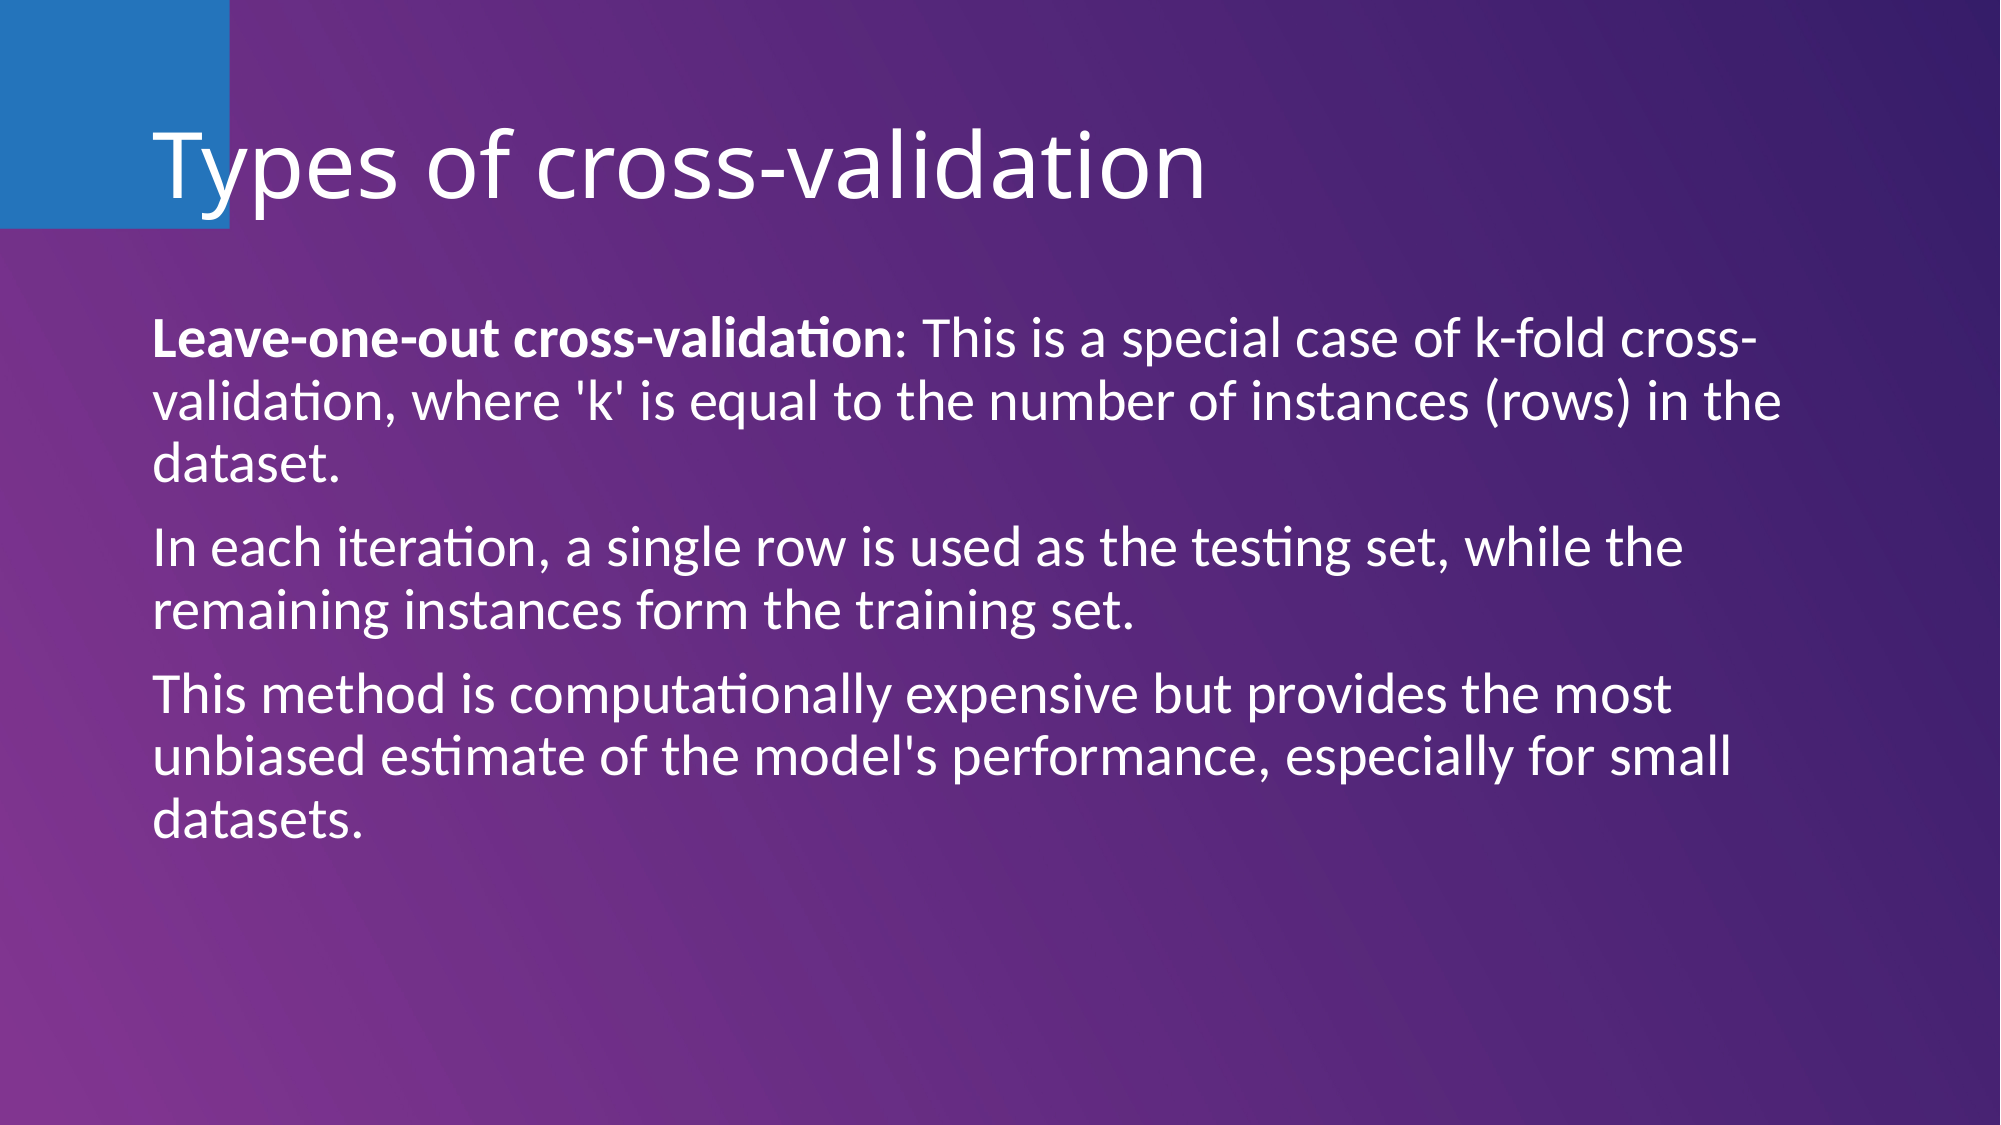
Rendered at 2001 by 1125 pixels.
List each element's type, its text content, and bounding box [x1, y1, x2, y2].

list Leave-one-out cross-validation: This is a special case of k-fold cross-validation, where 'k' is equal to the number of instances (rows) in the dataset. In each iteration, a single row is used as the testing set, while the remaining instances form the training set. This method is computationally expensive but provides the most unbiased estimate of the model's performance, especially for small datasets. [137, 299, 1863, 1014]
picture [0, 0, 2000, 1125]
title Types of cross-validation [137, 59, 1863, 278]
